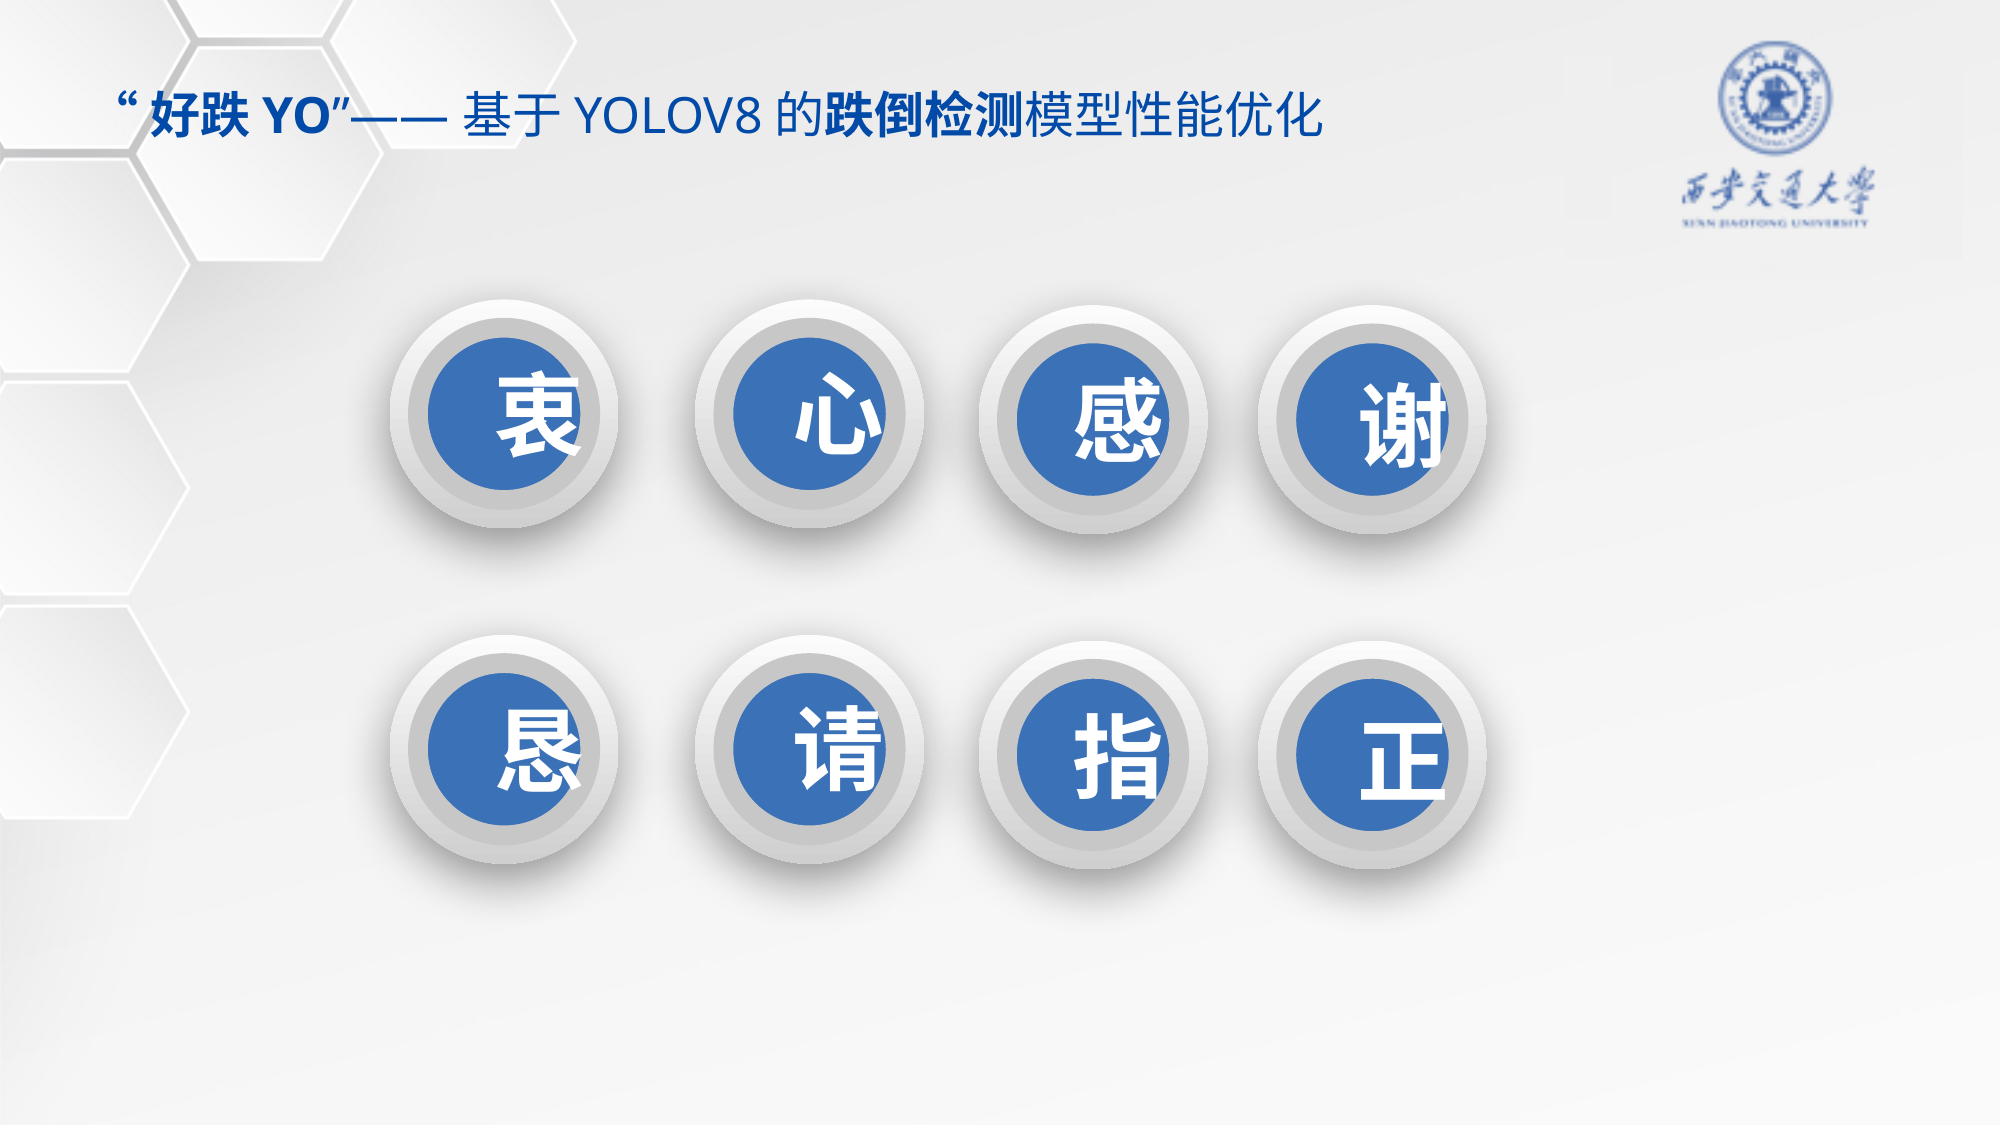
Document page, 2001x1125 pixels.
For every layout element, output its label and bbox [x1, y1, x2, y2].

text_box [1257, 305, 1487, 534]
text_box [389, 634, 619, 864]
picture [0, 0, 2000, 1125]
text_box [978, 305, 1208, 534]
text_box [1257, 640, 1487, 870]
text_box [71, 76, 1342, 203]
text_box [695, 299, 924, 529]
text_box [695, 634, 924, 864]
text_box [389, 299, 619, 529]
text_box [978, 640, 1208, 870]
